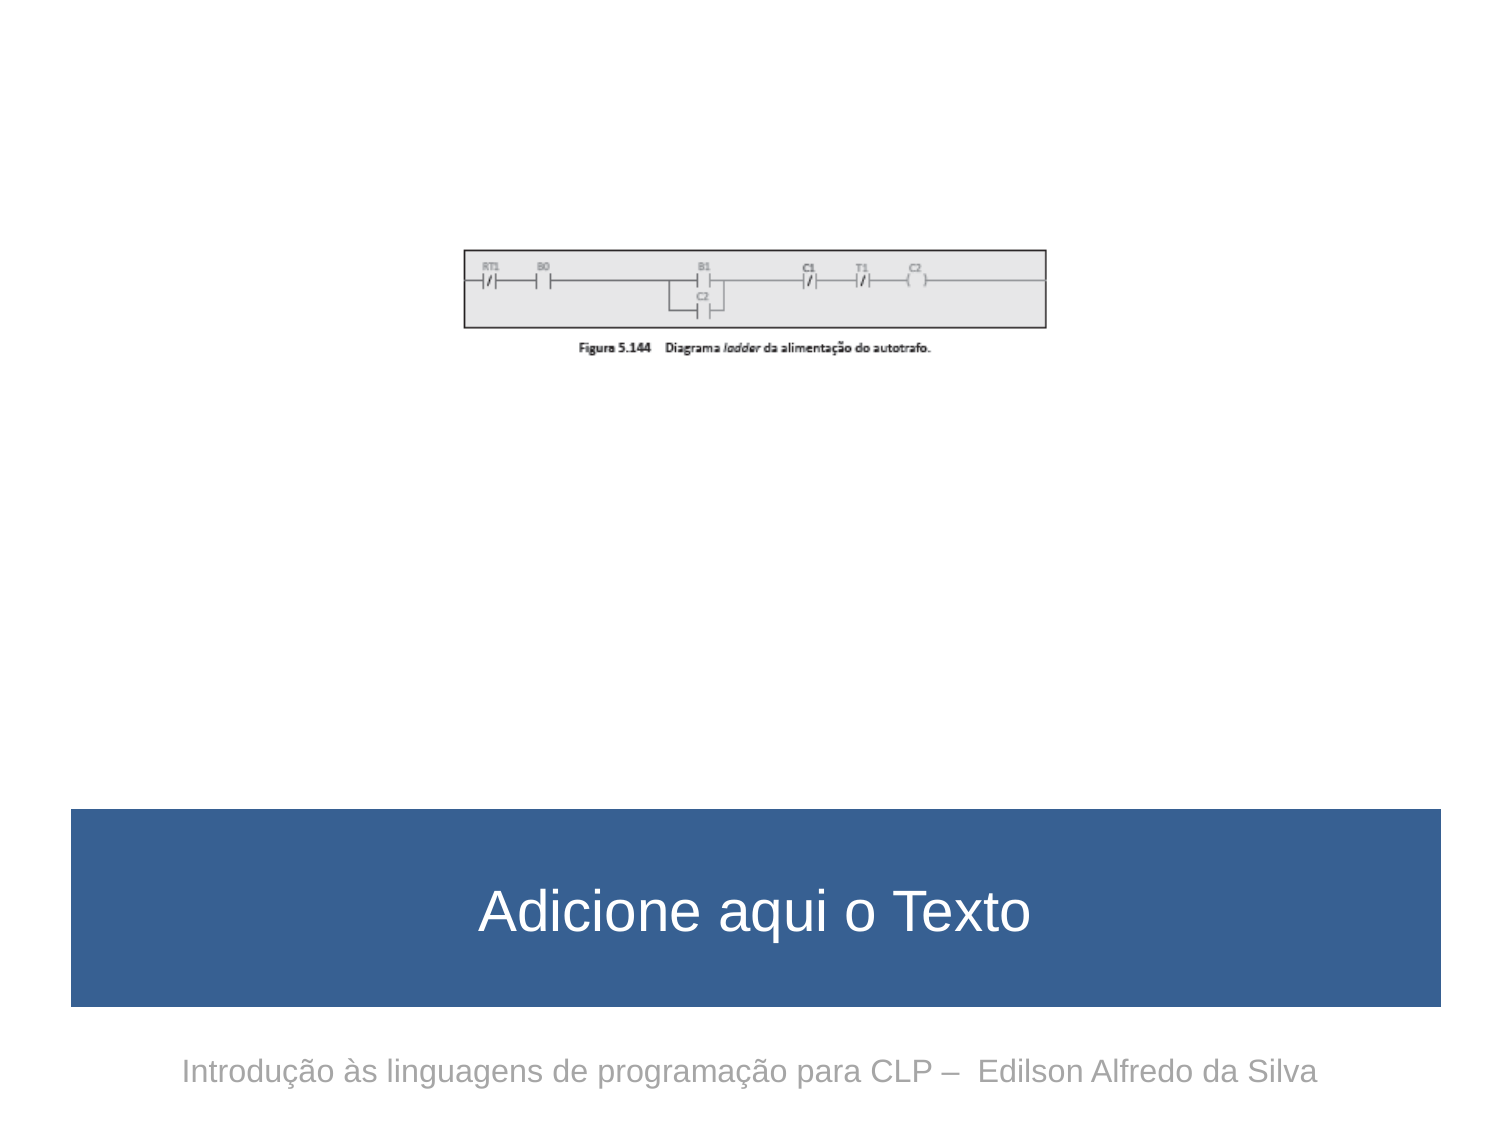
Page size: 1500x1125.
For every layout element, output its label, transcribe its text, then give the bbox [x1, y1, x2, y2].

footer Introdução às linguagens de programação para CLP – Edilson Alfredo da Silva [0, 1042, 1500, 1103]
text_box Adicione aqui o Texto [70, 808, 1442, 1008]
picture [438, 231, 1062, 373]
